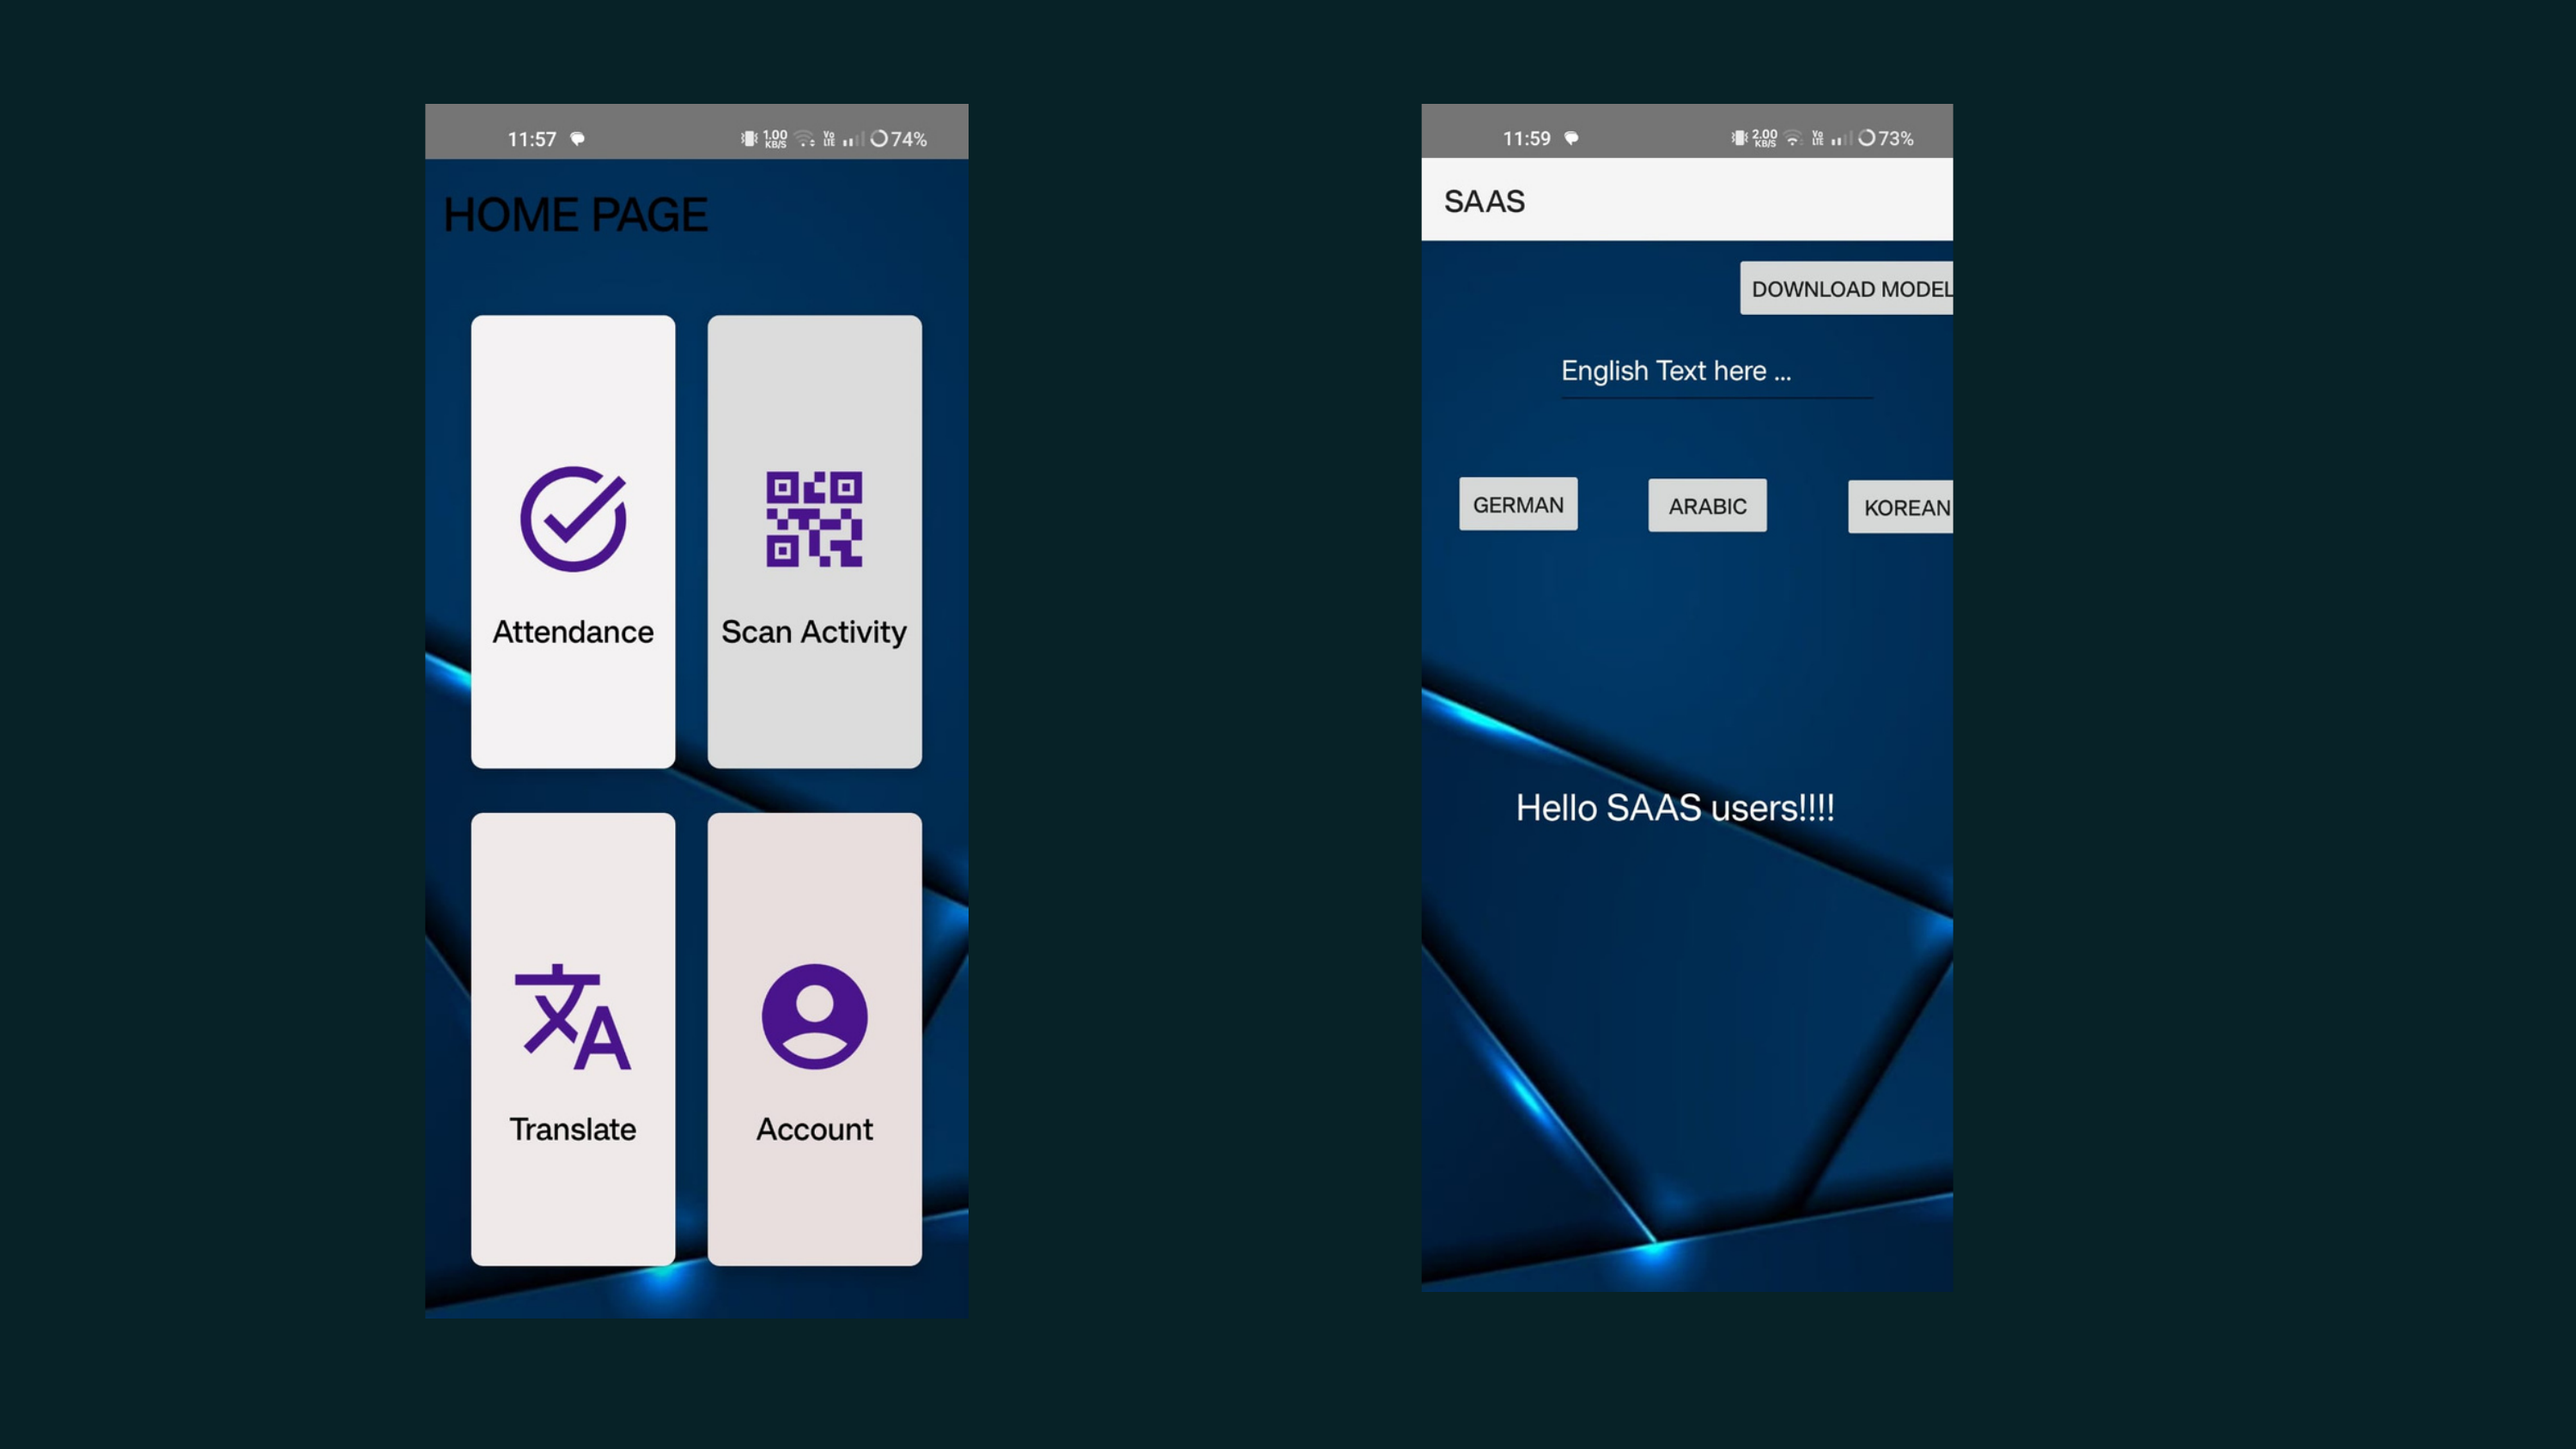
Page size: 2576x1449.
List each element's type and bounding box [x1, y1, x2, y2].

text_box [1421, 104, 1953, 1292]
text_box [425, 104, 969, 1319]
